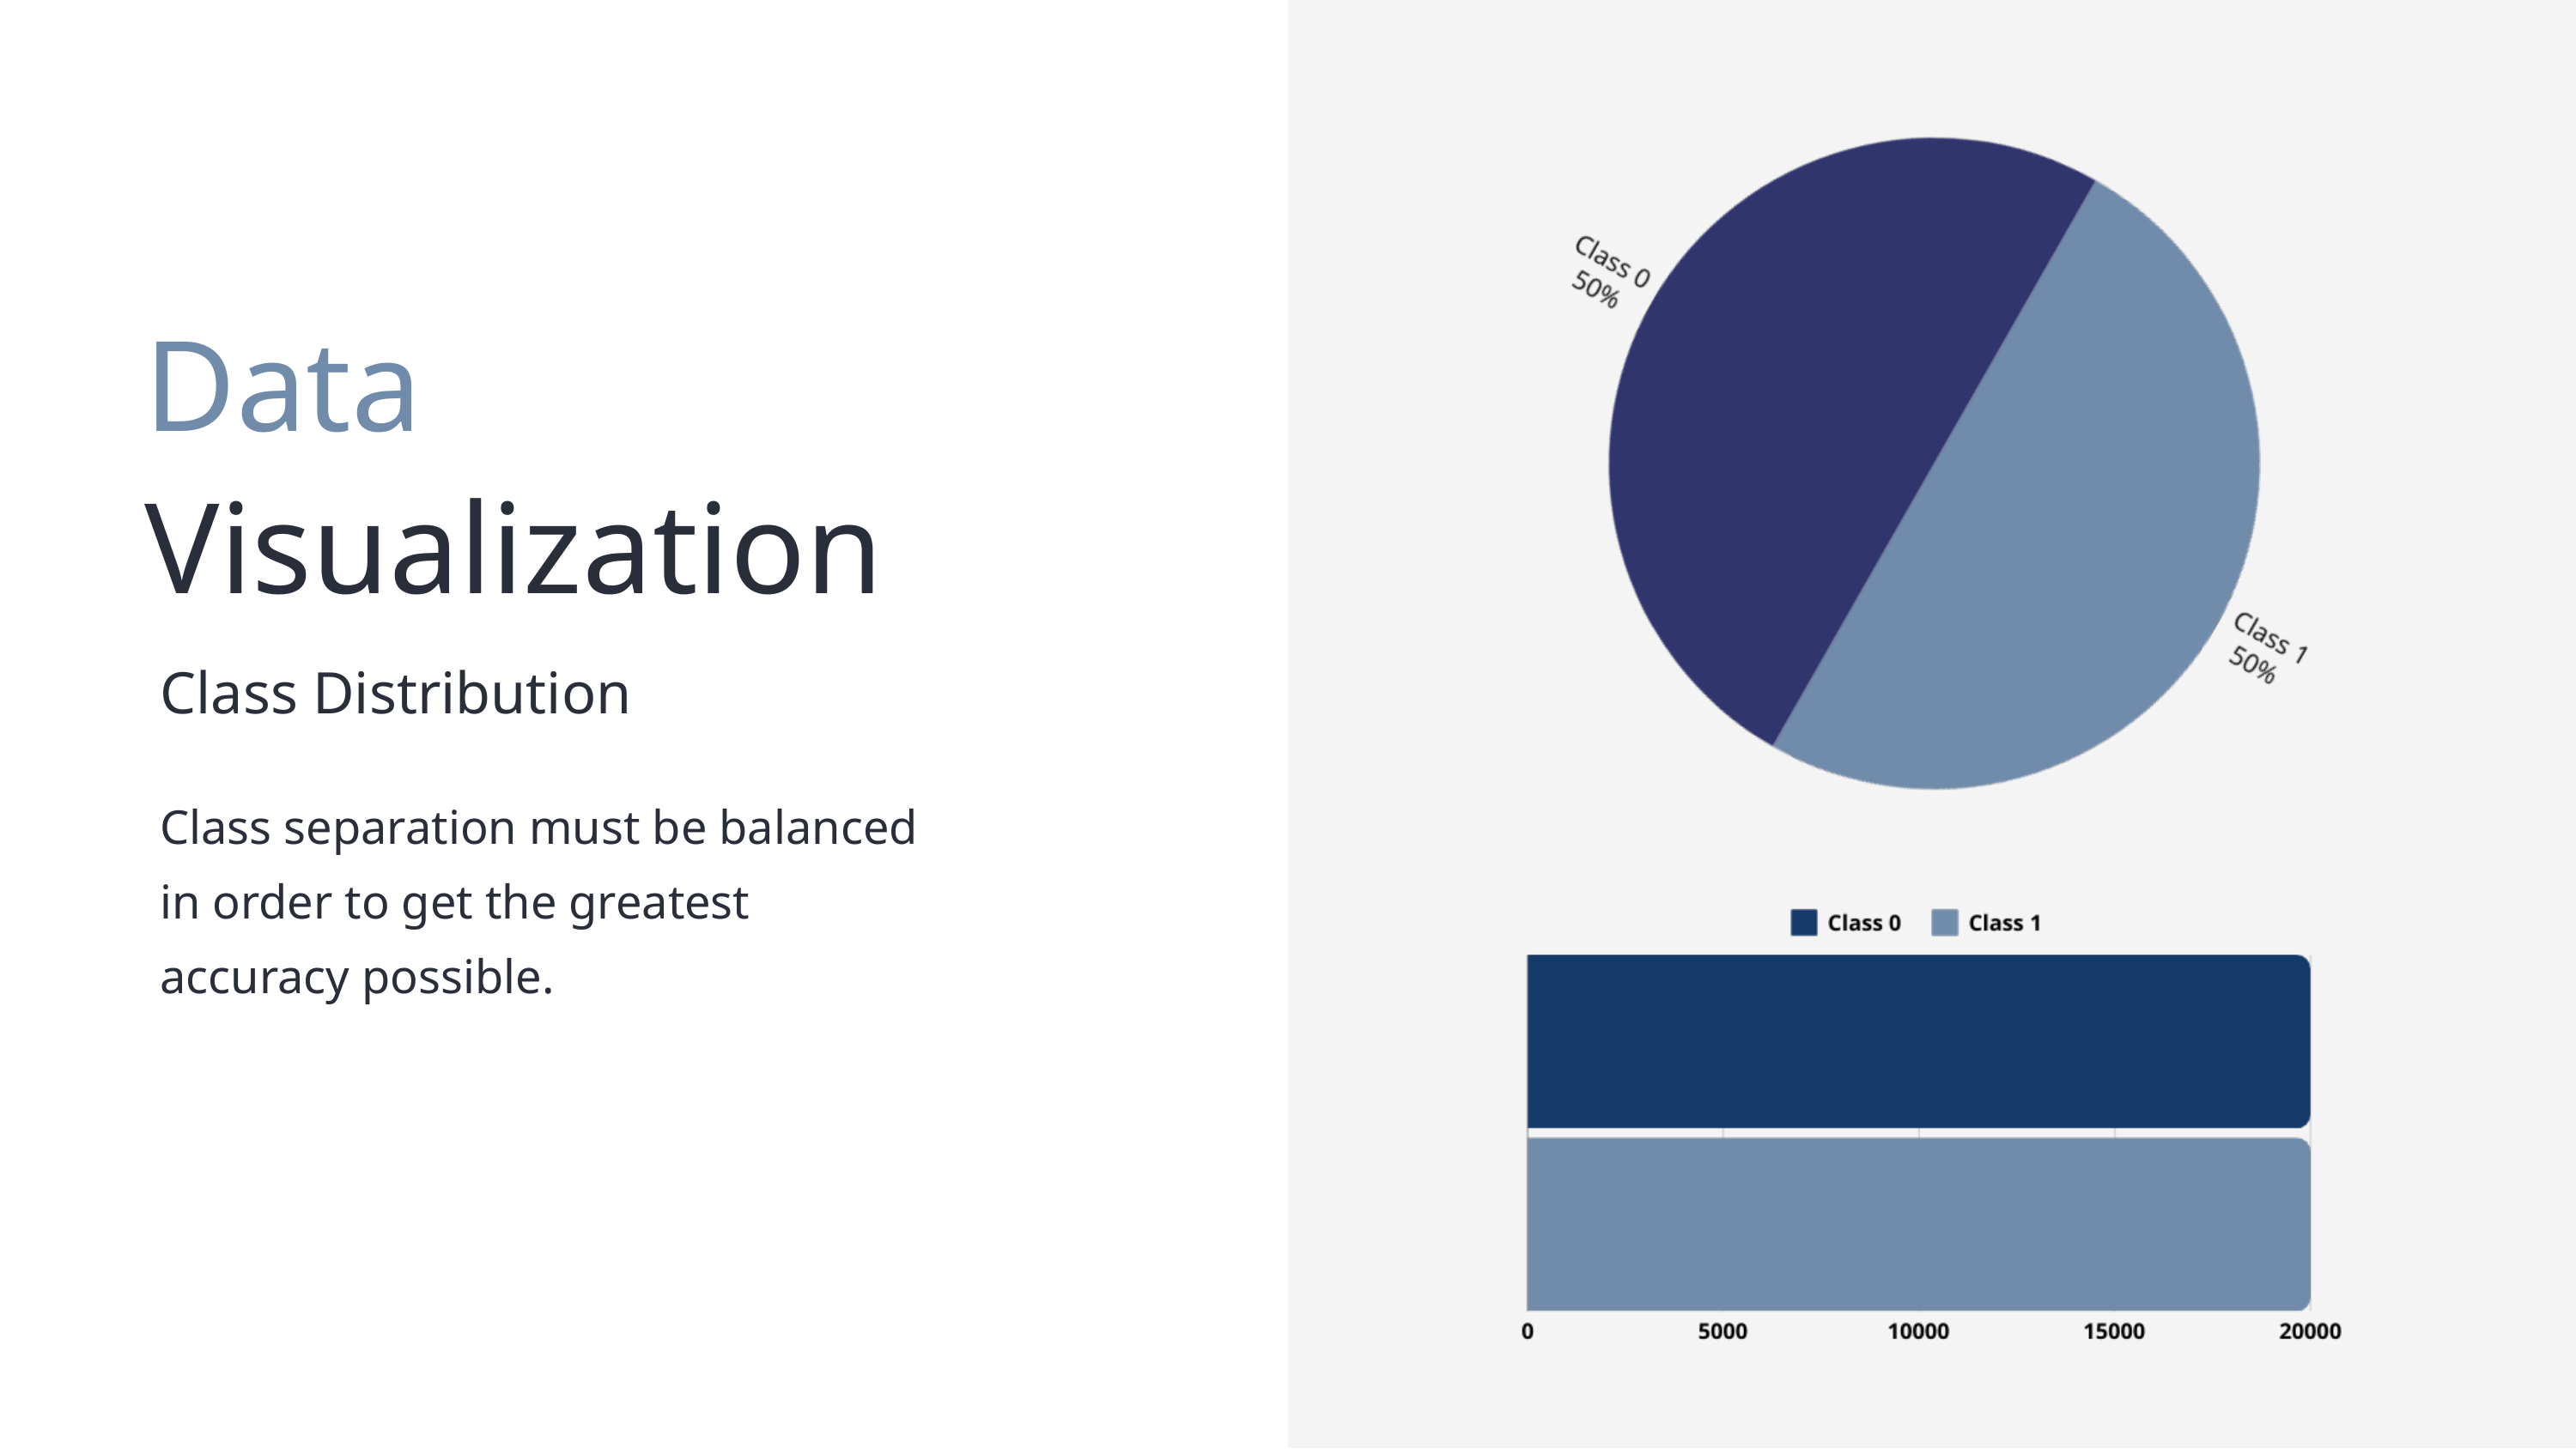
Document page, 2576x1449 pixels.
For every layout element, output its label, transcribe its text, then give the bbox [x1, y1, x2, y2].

picture [1429, 52, 2435, 1422]
text_box Data Visualization [144, 293, 1051, 619]
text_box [1287, 0, 2576, 1449]
text_box Class separation must be balanced in order to get the greatest accuracy possible. [160, 779, 933, 1003]
text_box Class Distribution [160, 645, 1023, 725]
